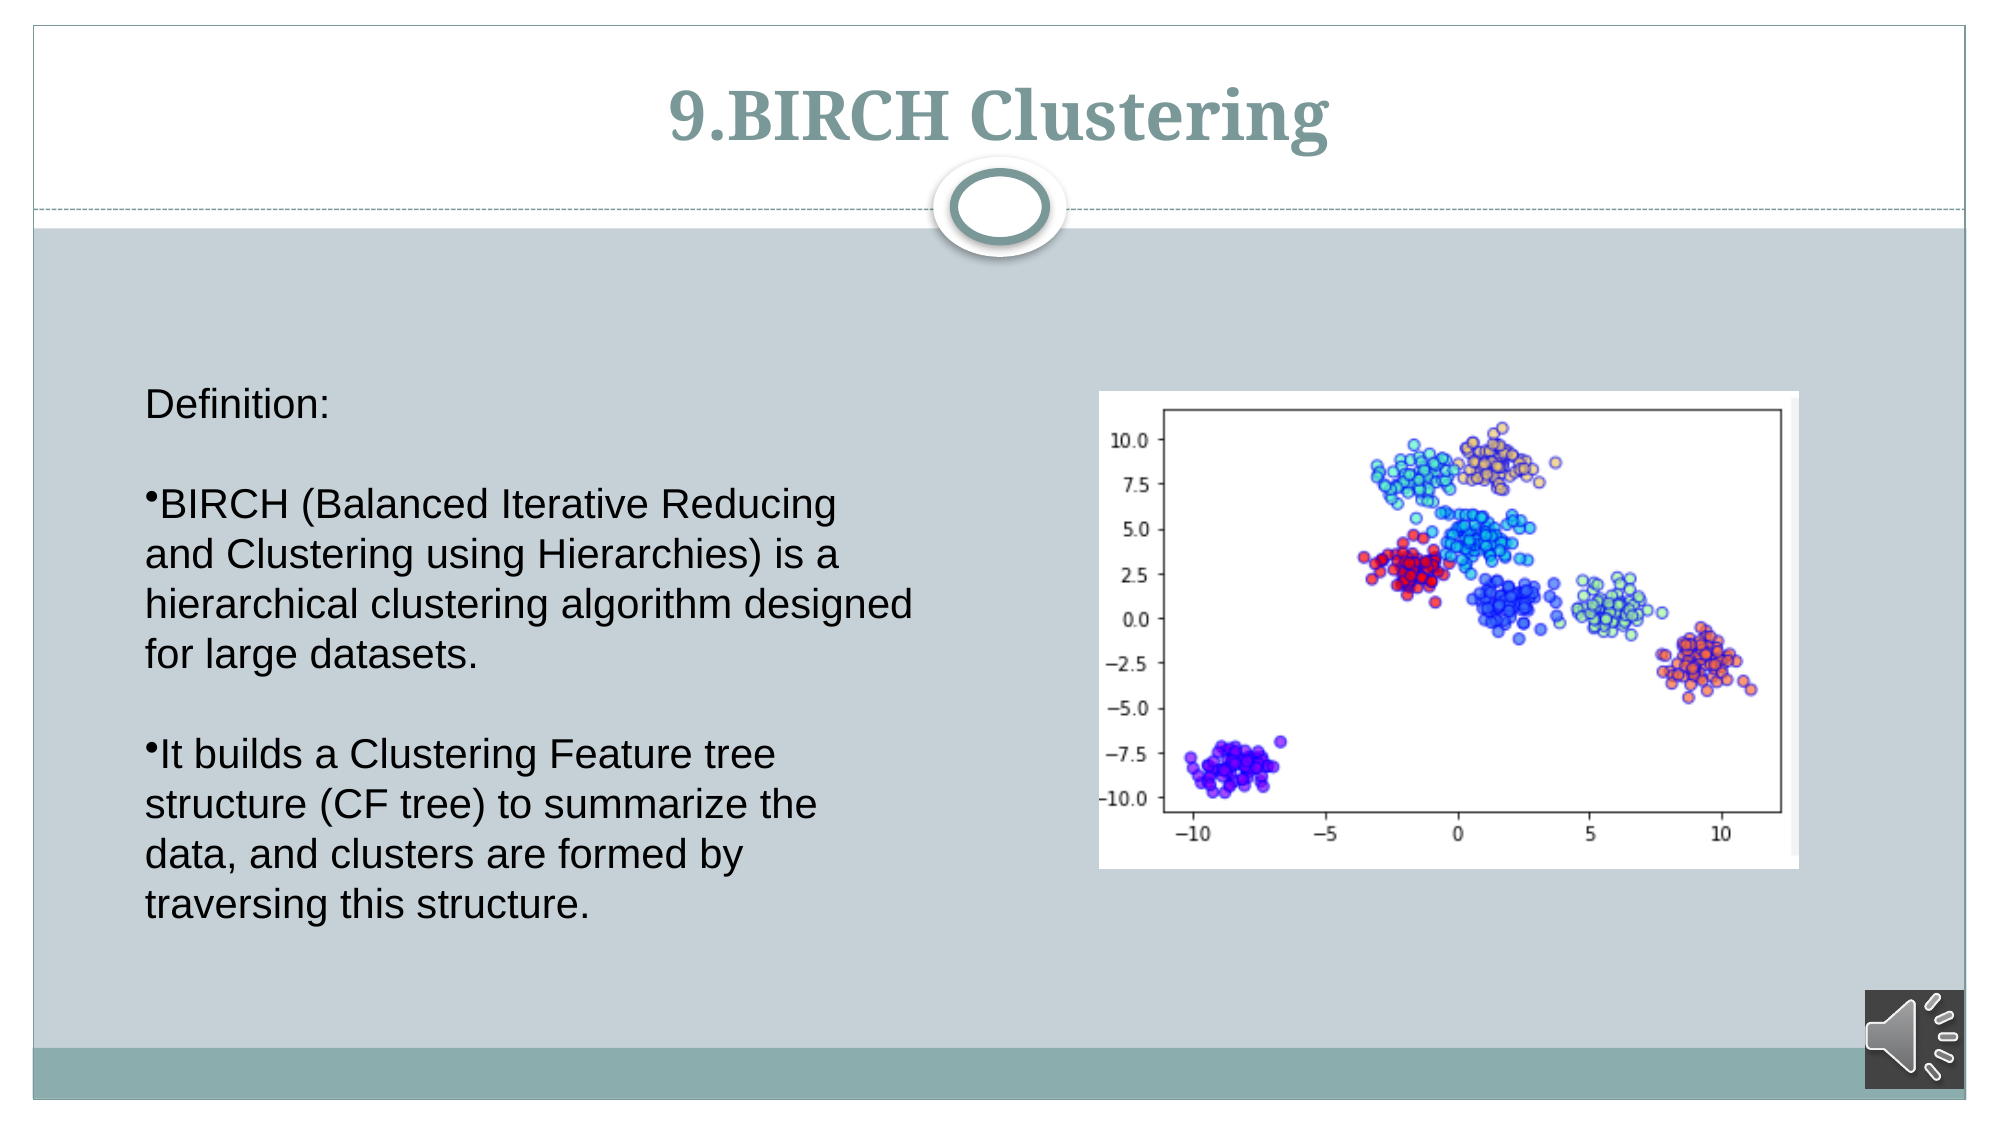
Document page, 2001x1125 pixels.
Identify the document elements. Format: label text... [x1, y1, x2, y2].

picture [1099, 391, 1799, 869]
picture [1864, 989, 1965, 1090]
title 9.BIRCH Clustering [66, 37, 1933, 162]
list Definition: BIRCH (Balanced Iterative Reducing and Clustering using Hierarchies) is a hierarchical clustering algorithm designed for large datasets. It builds a Clustering Feature tree structure (CF tree) to summarize the data, and clusters are formed by traversing this structure. [129, 325, 934, 979]
